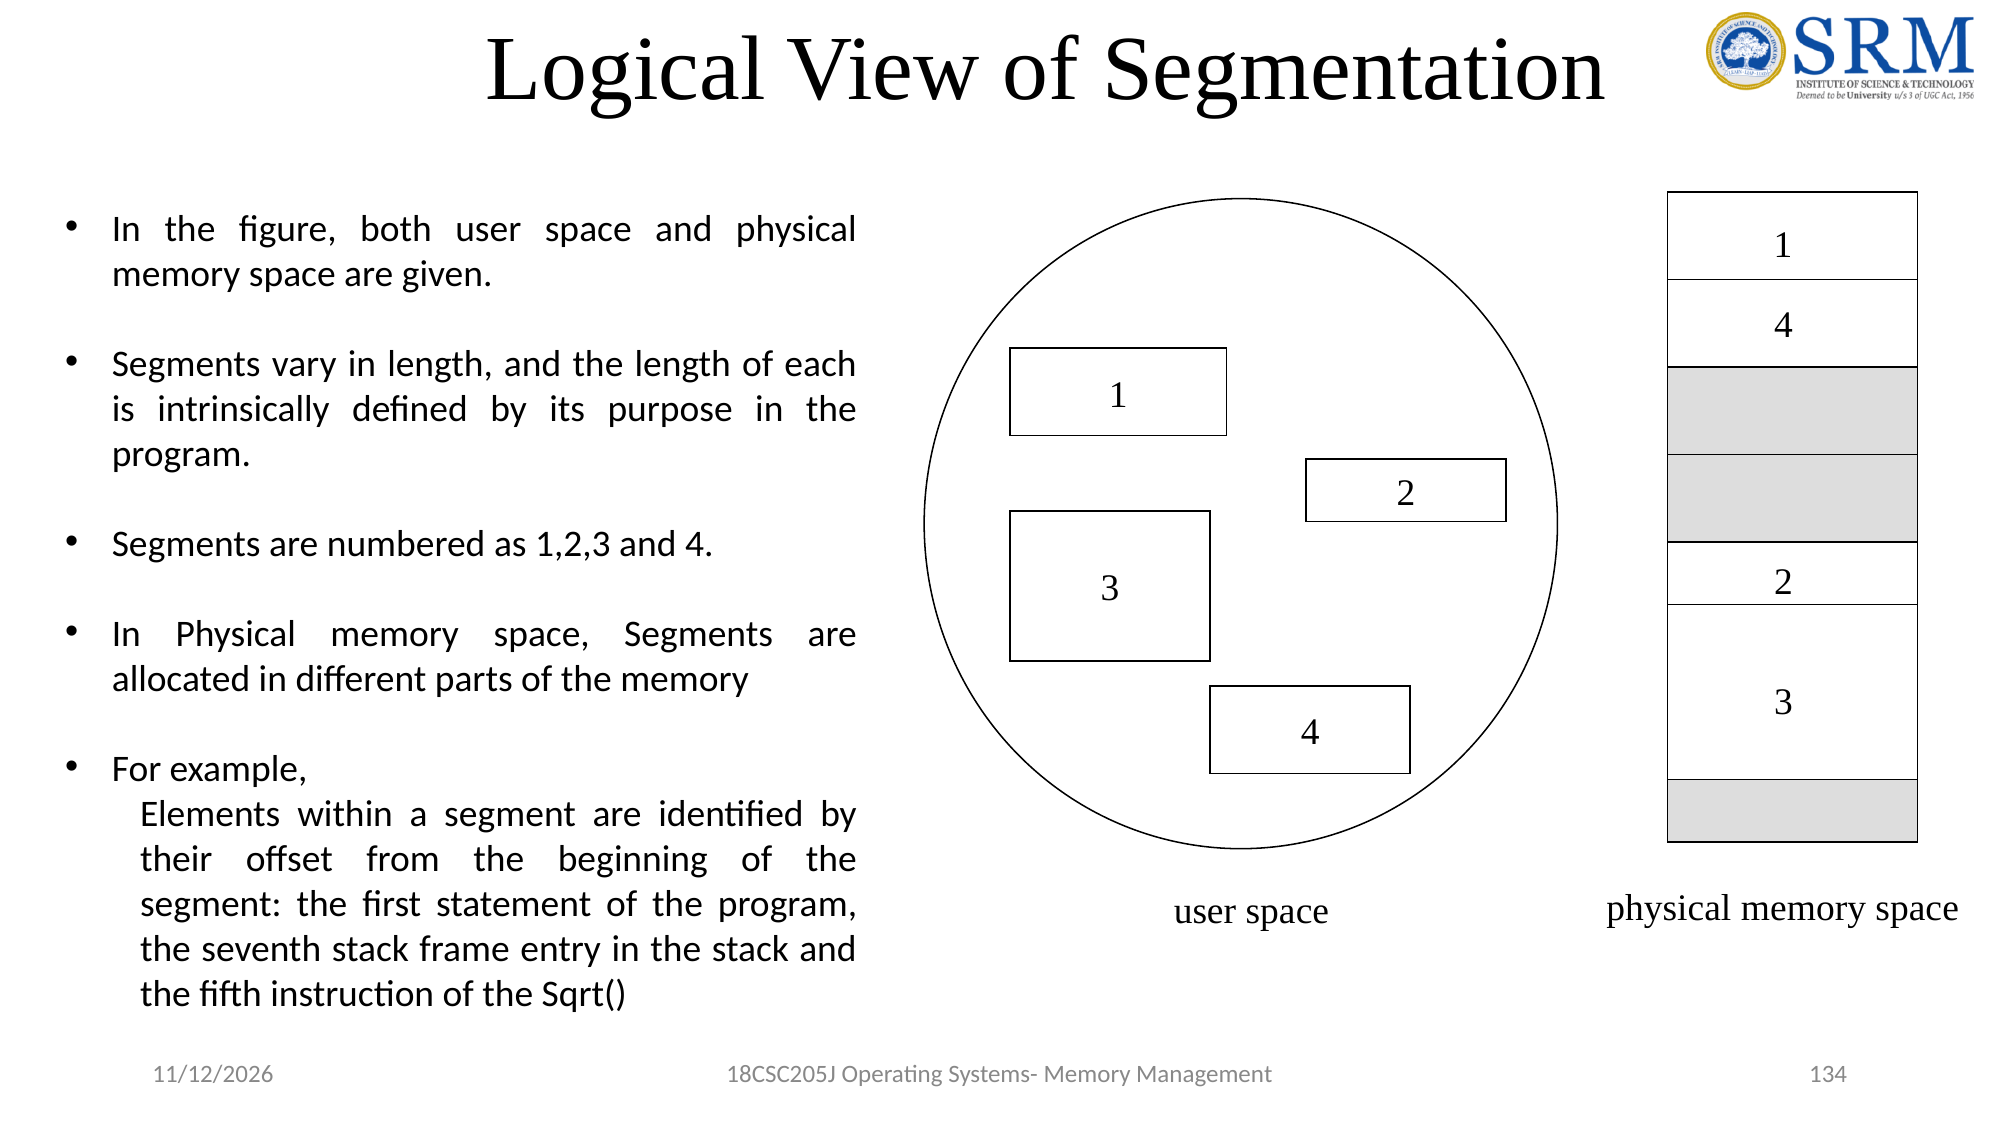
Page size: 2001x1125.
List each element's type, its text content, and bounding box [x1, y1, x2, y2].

text_box user space [1158, 878, 1355, 939]
text_box physical memory space [1590, 874, 1976, 935]
text_box In the figure, both user space and physical memory space are given. Segments vary in length, and the length of each is intrinsically defined by its purpose in the program. Segments are numbered as 1,2,3 and 4. In Physical memory space, Segments are allocated in different parts of the memory For example, Elements within a segment are identified by their offset from the beginning of the segment: the first statement of the program, the seventh stack frame entry in the stack and the fifth instruction of the Sqrt() [49, 150, 873, 1021]
text_box 2 [1306, 458, 1507, 522]
title Logical View of Segmentation [193, 22, 1900, 117]
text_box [1667, 191, 1918, 843]
text_box 4 [1210, 686, 1411, 774]
text_box [924, 198, 1558, 849]
text_box 1 [1010, 348, 1227, 436]
footer 18CSC205J Operating Systems- Memory Management [662, 1042, 1338, 1103]
picture [1706, 12, 1974, 100]
text_box 3 [1010, 510, 1211, 661]
slide_number 134 [1412, 1042, 1863, 1103]
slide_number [137, 1042, 588, 1103]
